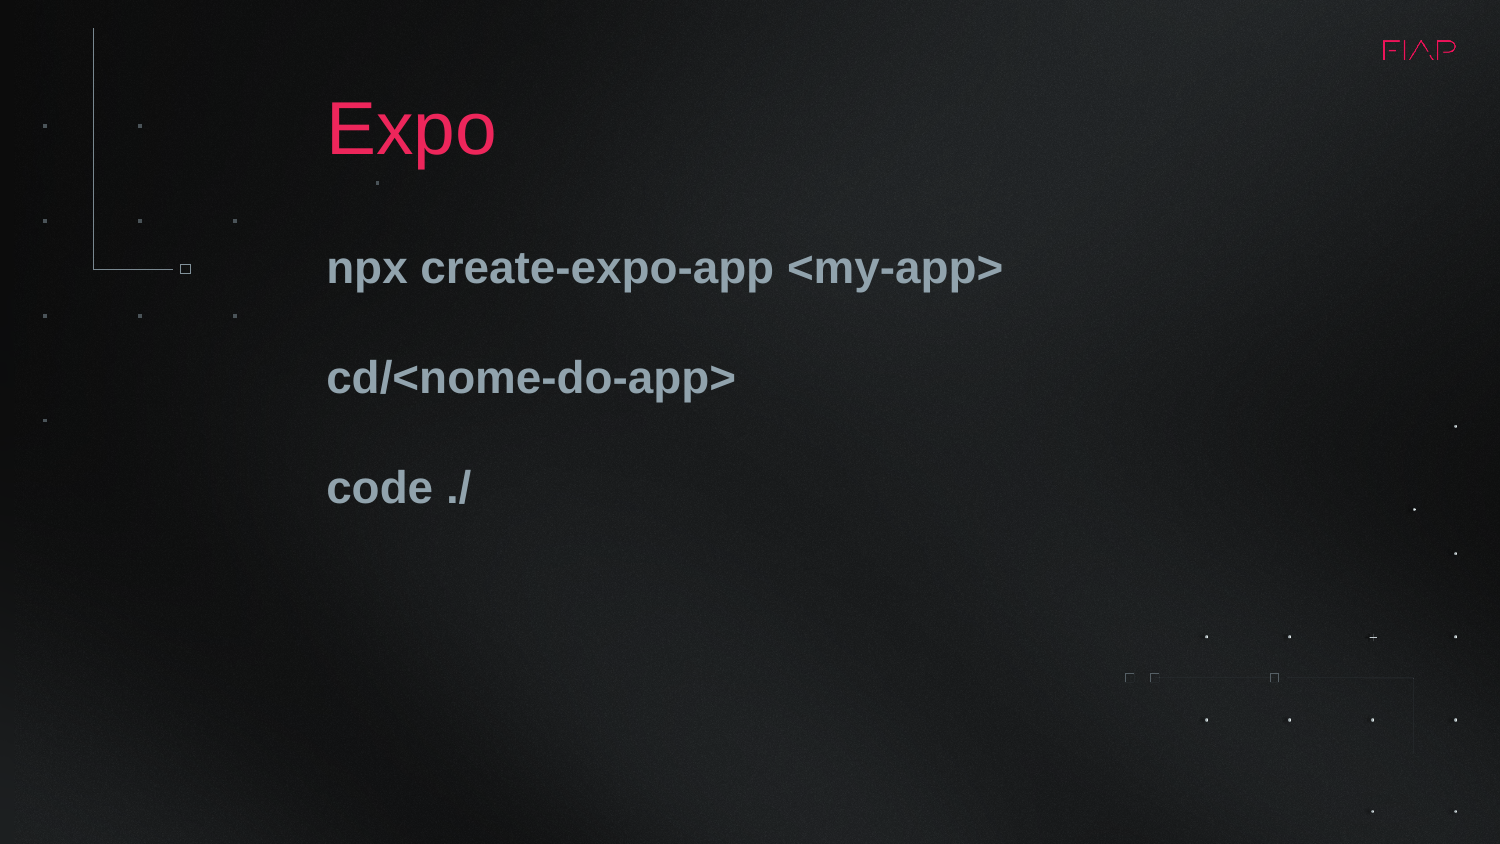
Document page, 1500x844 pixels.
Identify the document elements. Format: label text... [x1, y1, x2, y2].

picture [0, 0, 1500, 844]
text_box Expo [383, 72, 1126, 177]
text_box npx create-expo-app <my-app> cd/<nome-do-app> code ./ [311, 230, 1292, 631]
